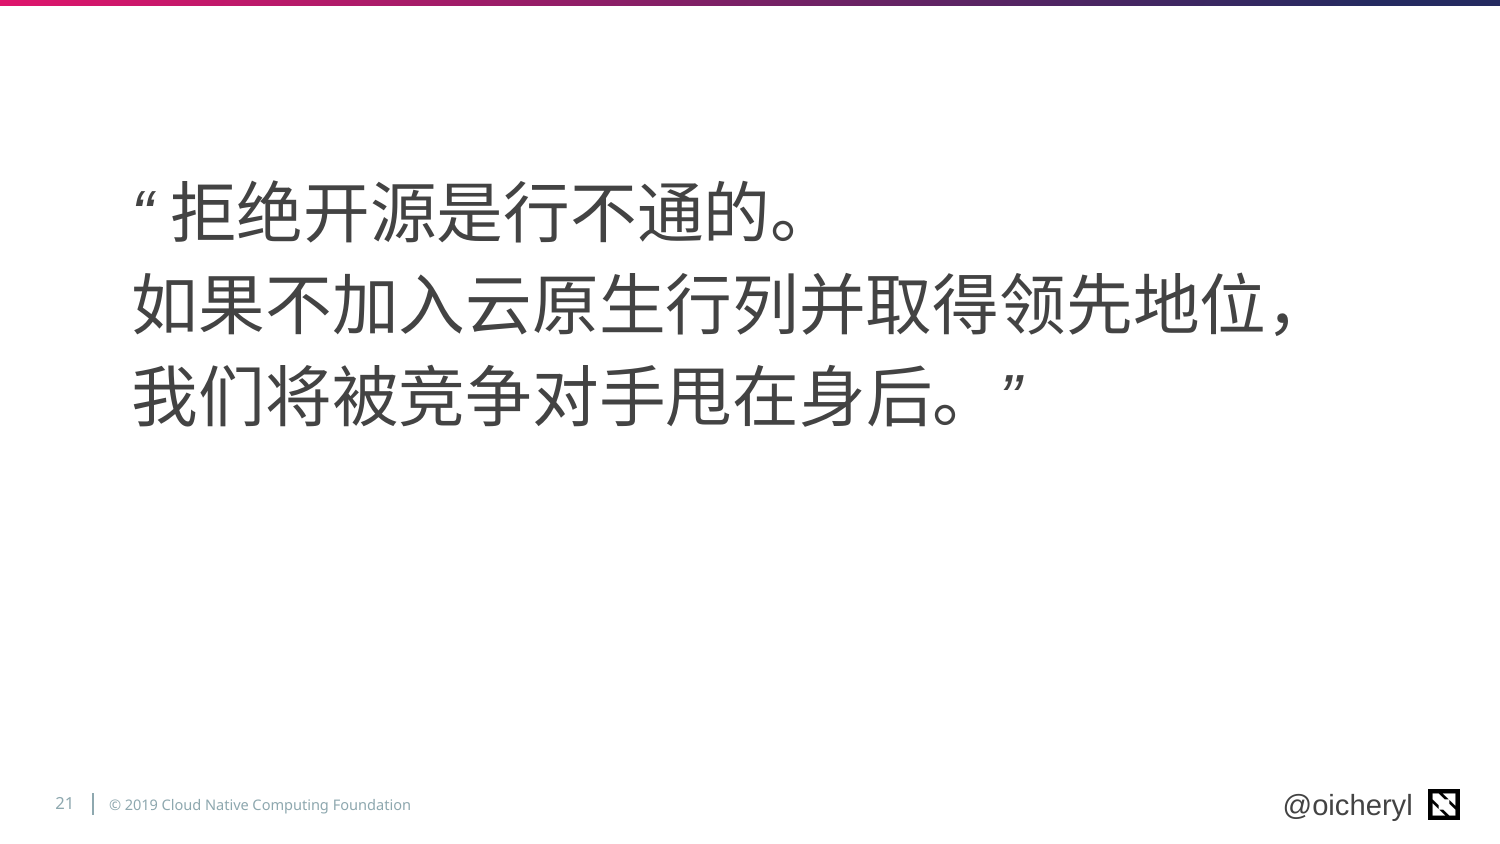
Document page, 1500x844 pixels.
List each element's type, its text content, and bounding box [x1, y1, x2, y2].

picture [1428, 789, 1460, 820]
list “拒绝开源是行不通的。 如果不加入云原生行列并取得领先地位，我们将被竞争对手甩在身后。” [120, 147, 1380, 658]
